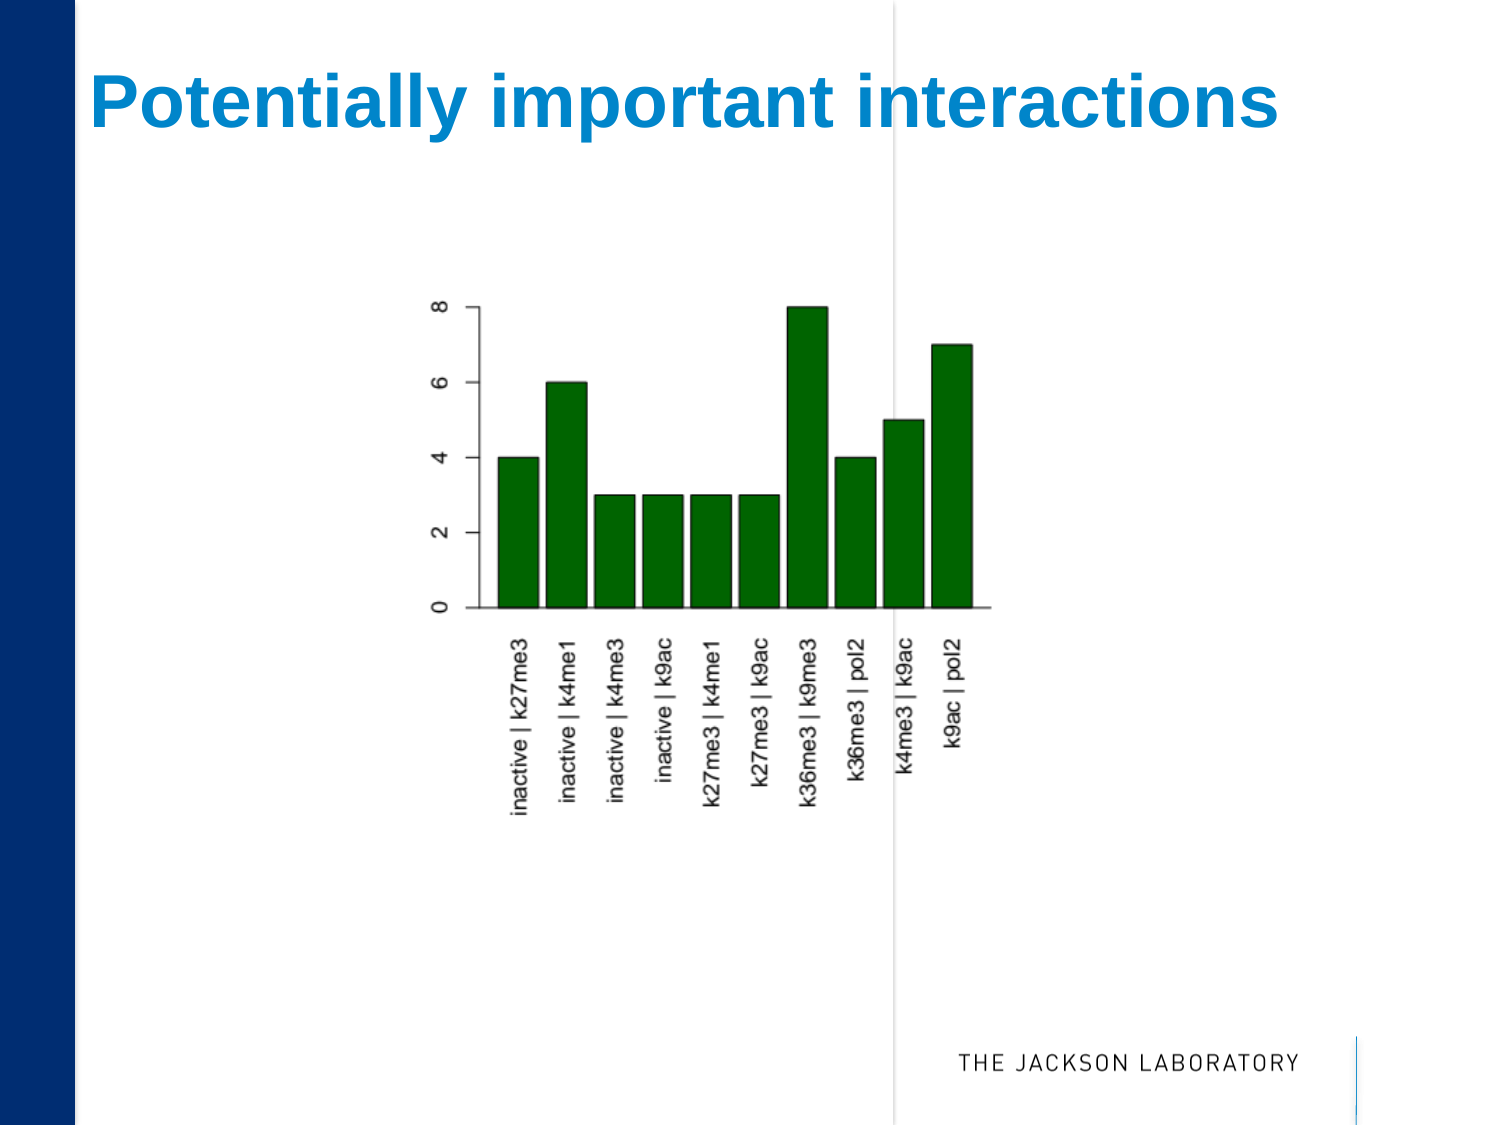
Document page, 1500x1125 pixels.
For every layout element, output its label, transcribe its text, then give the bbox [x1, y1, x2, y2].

text_box Potentially important interactions [74, 45, 1425, 233]
picture [943, 1023, 1313, 1099]
picture [372, 263, 1042, 847]
